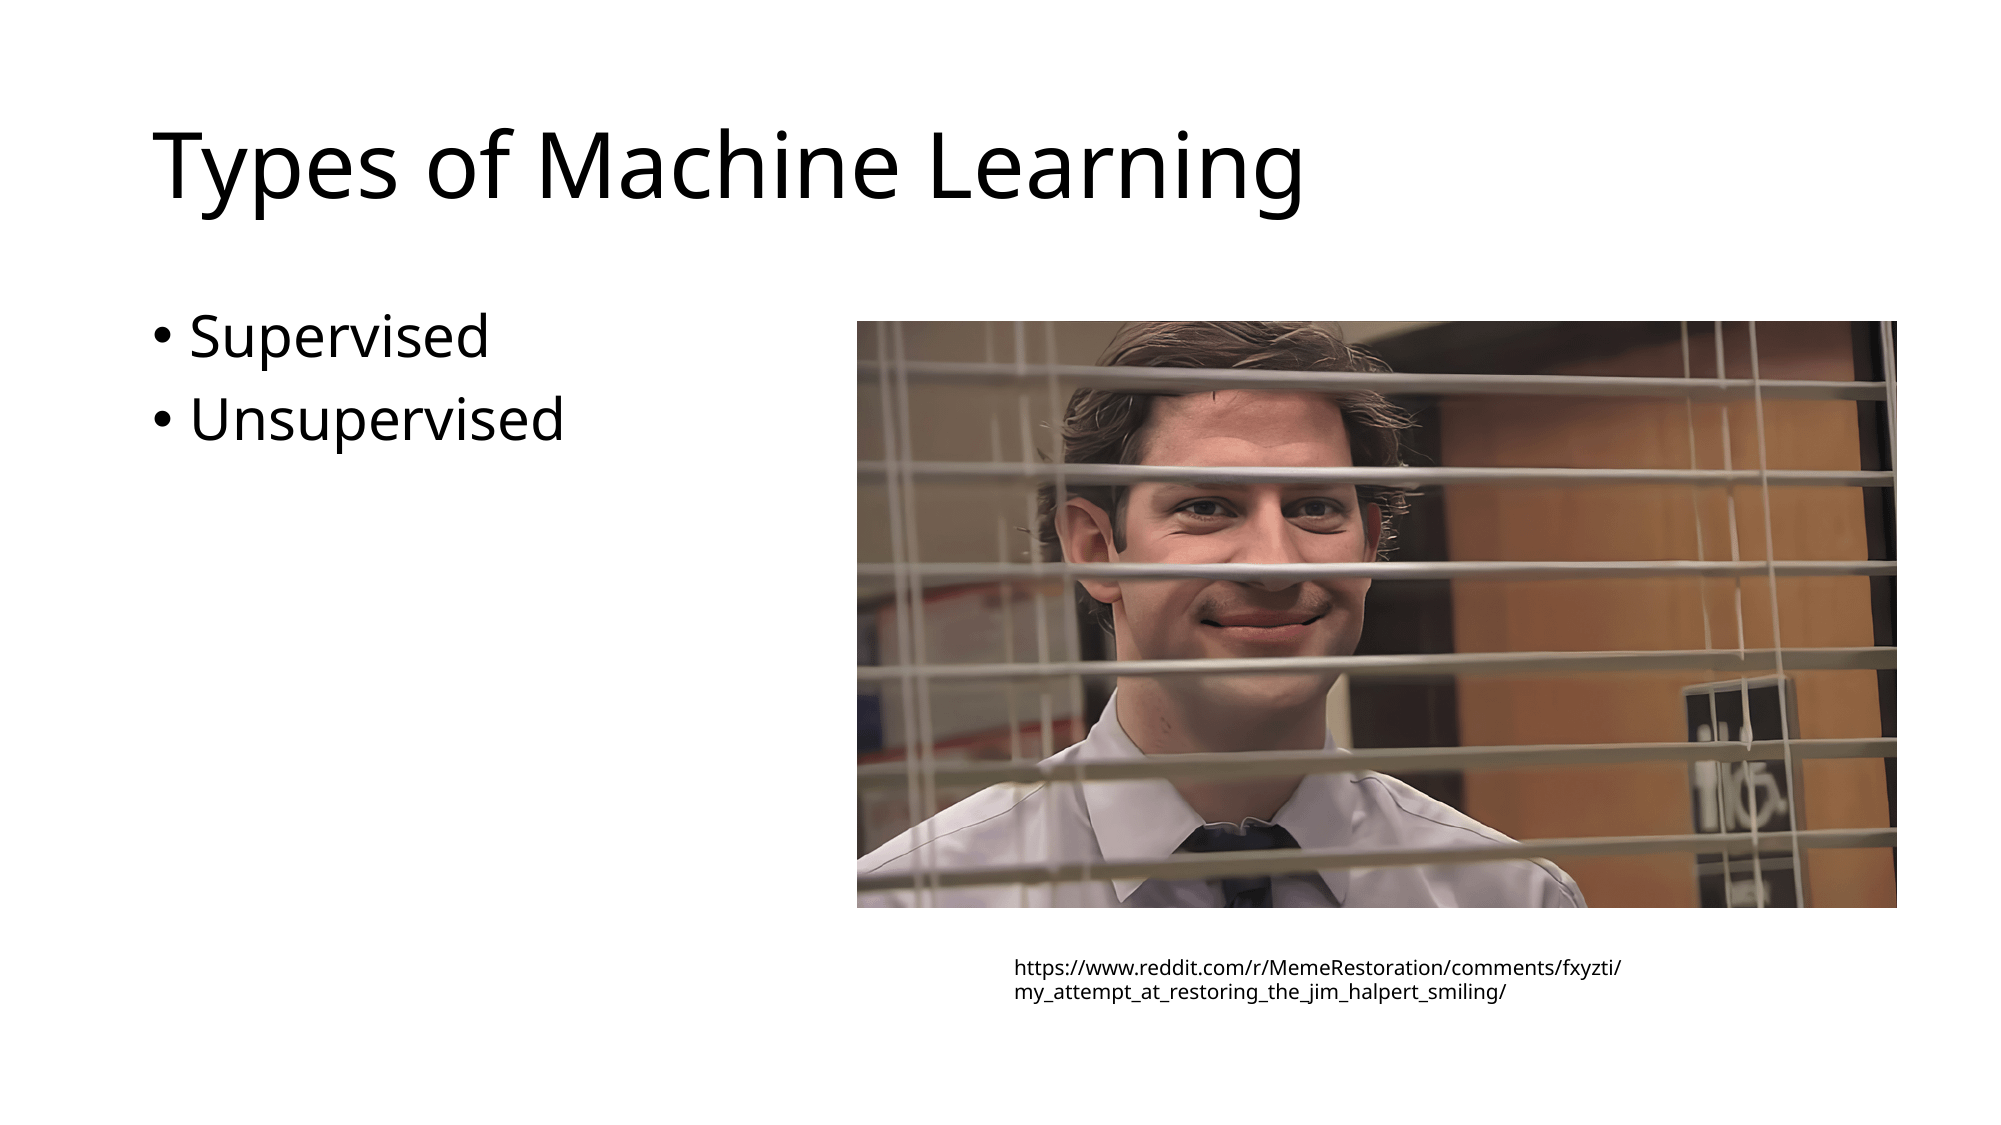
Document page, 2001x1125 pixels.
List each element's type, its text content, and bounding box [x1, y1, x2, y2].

list Supervised Unsupervised [137, 299, 611, 1014]
title Types of Machine Learning [137, 59, 1863, 278]
text_box https://www.reddit.com/r/MemeRestoration/comments/fxyzti/my_attempt_at_restoring_the_jim_halpert_smiling/ [999, 946, 1753, 1012]
picture [856, 320, 1897, 908]
